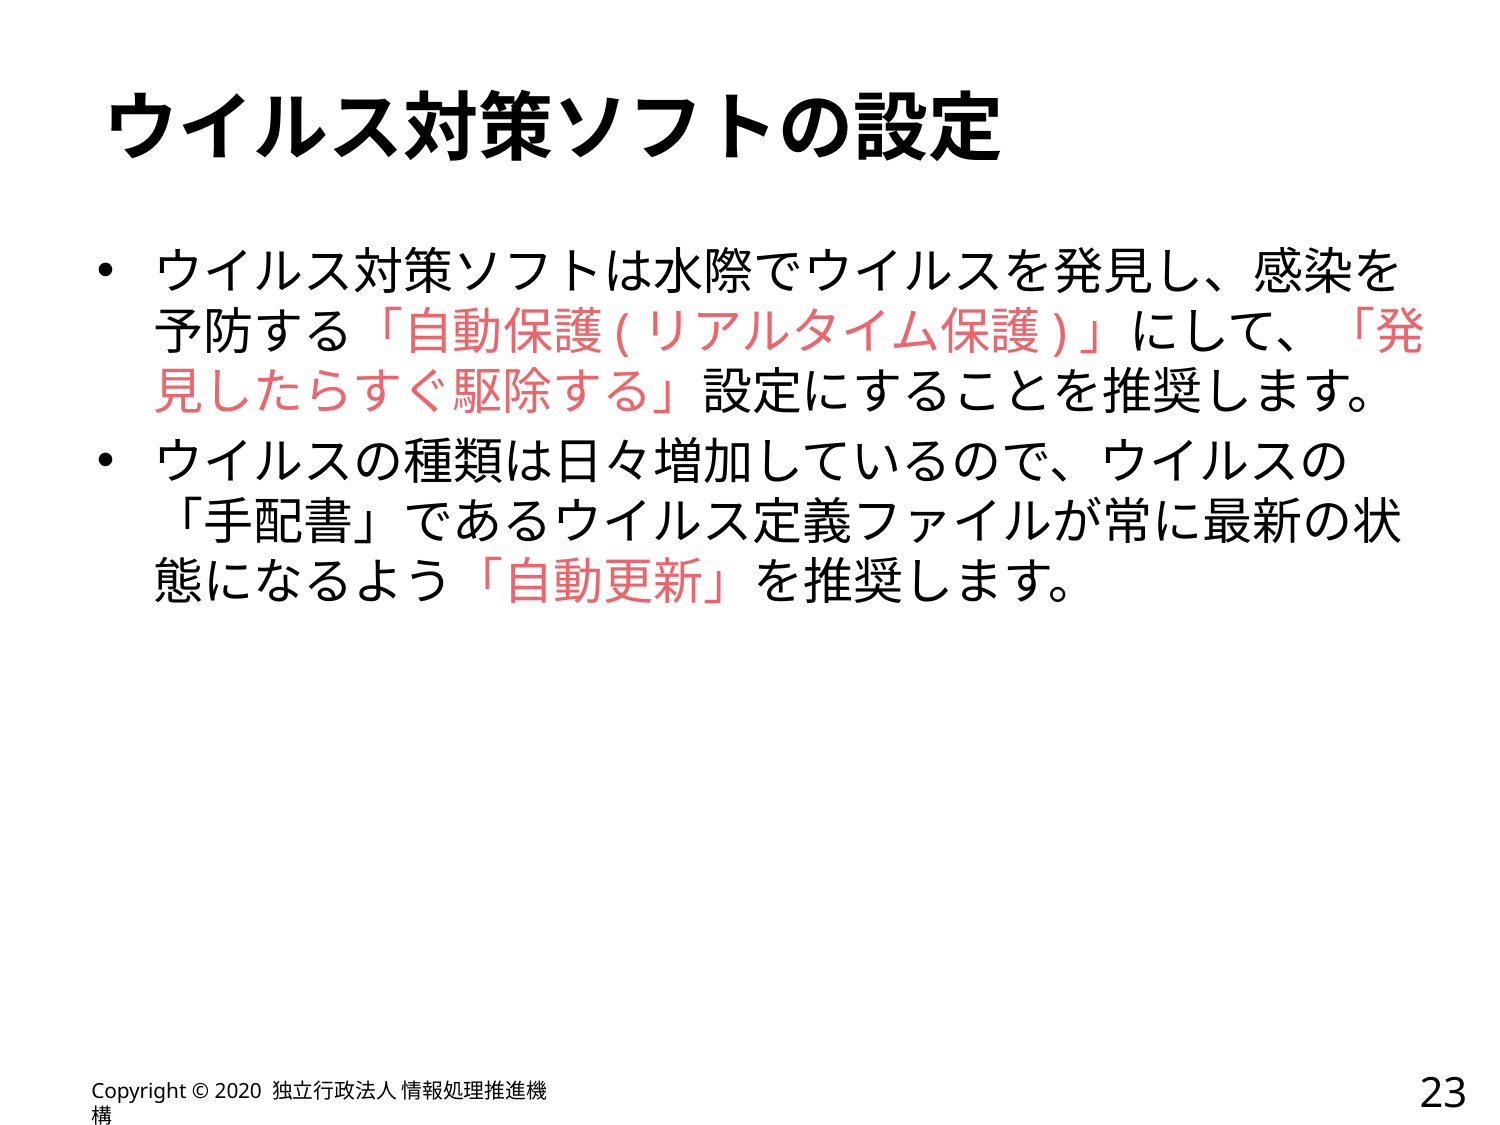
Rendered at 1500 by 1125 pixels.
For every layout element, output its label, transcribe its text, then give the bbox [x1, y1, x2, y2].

list ウイルス対策ソフトは水際でウイルスを発見し、感染を予防する「自動保護(リアルタイム保護)」にして、「発見したらすぐ駆除する」設定にすることを推奨します。 ウイルスの種類は日々増加しているので、ウイルスの「手配書」であるウイルス定義ファイルが常に最新の状態になるよう「自動更新」を推奨します。 [81, 231, 1447, 1040]
title ウイルス対策ソフトの設定 [88, 42, 1341, 206]
